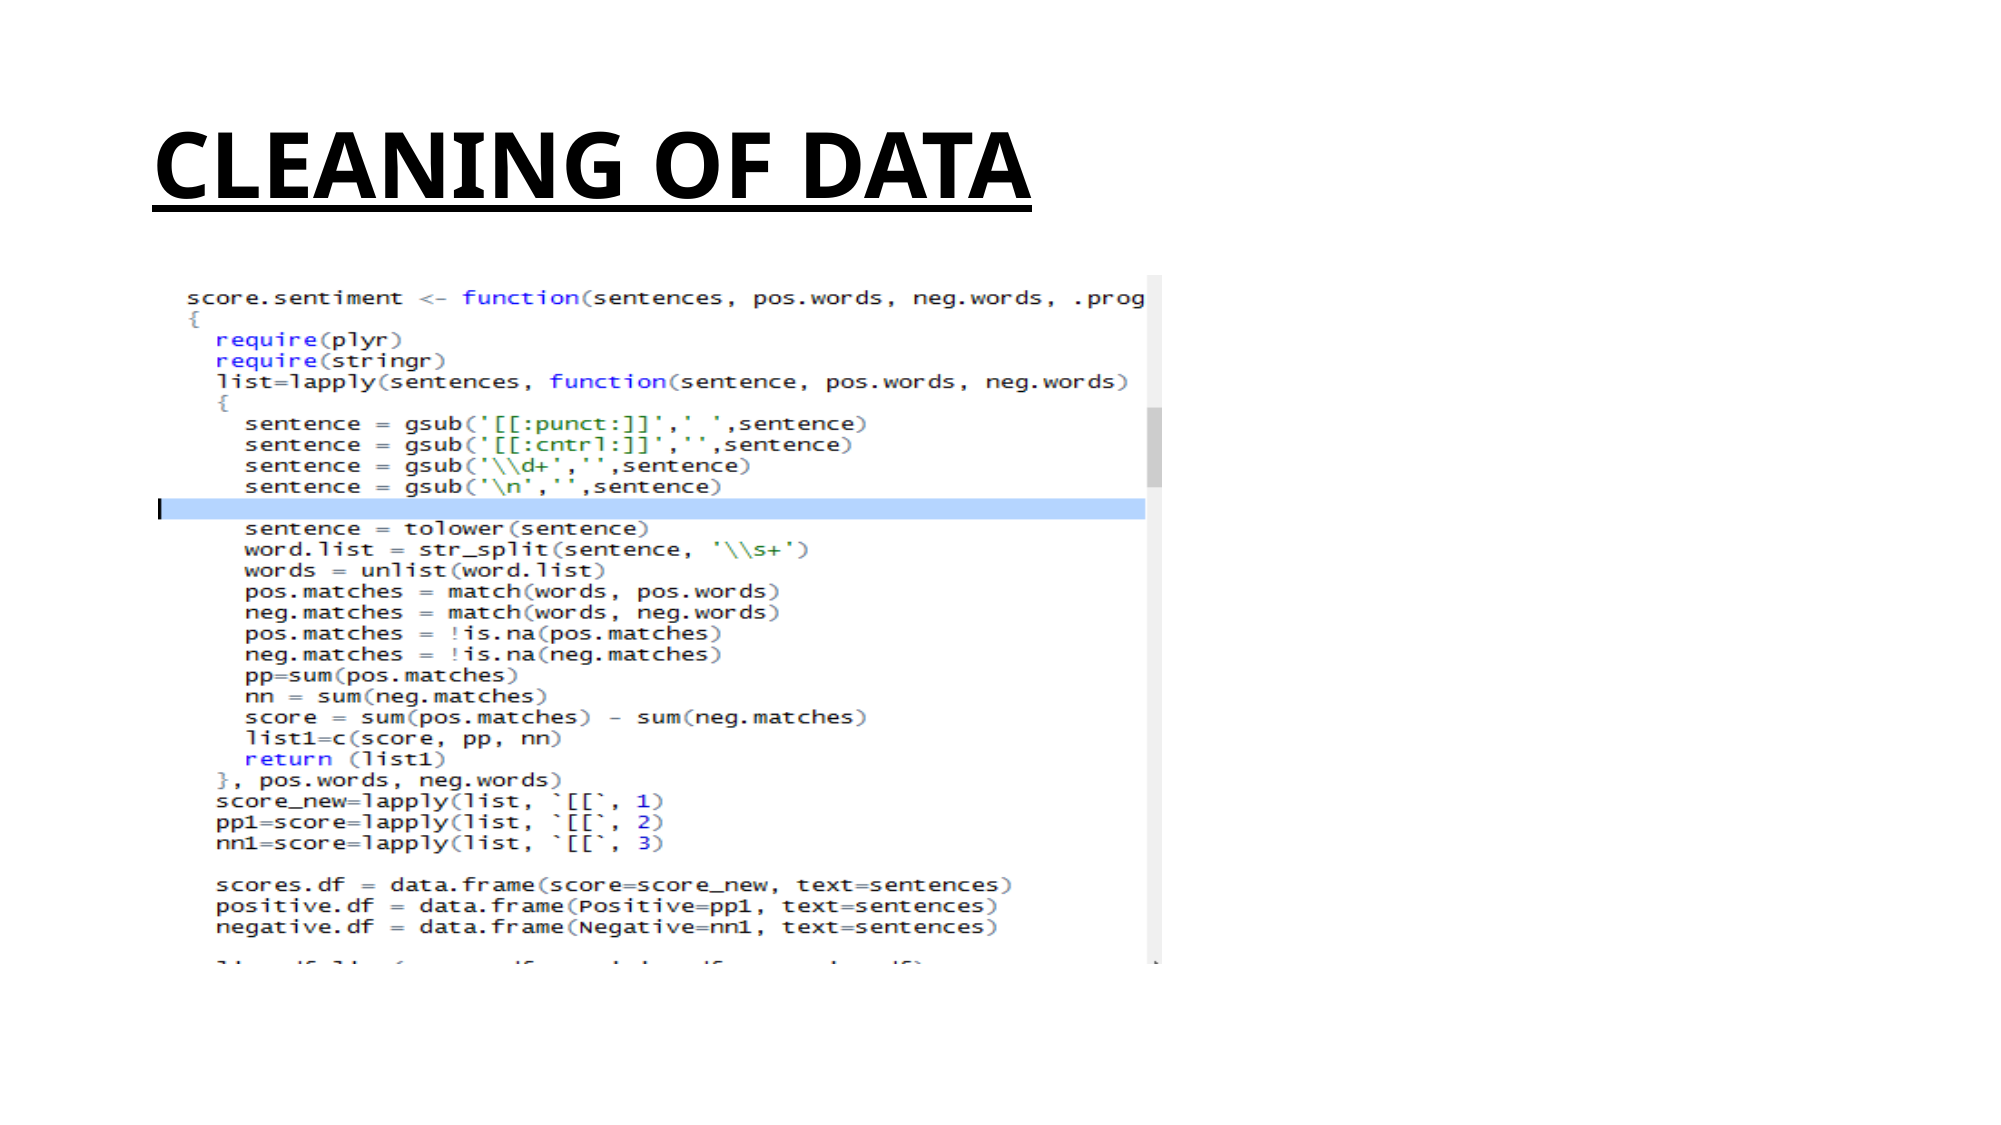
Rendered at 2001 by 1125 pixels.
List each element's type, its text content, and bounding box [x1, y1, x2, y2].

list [158, 275, 1162, 965]
title CLEANING OF DATA [137, 59, 1863, 278]
